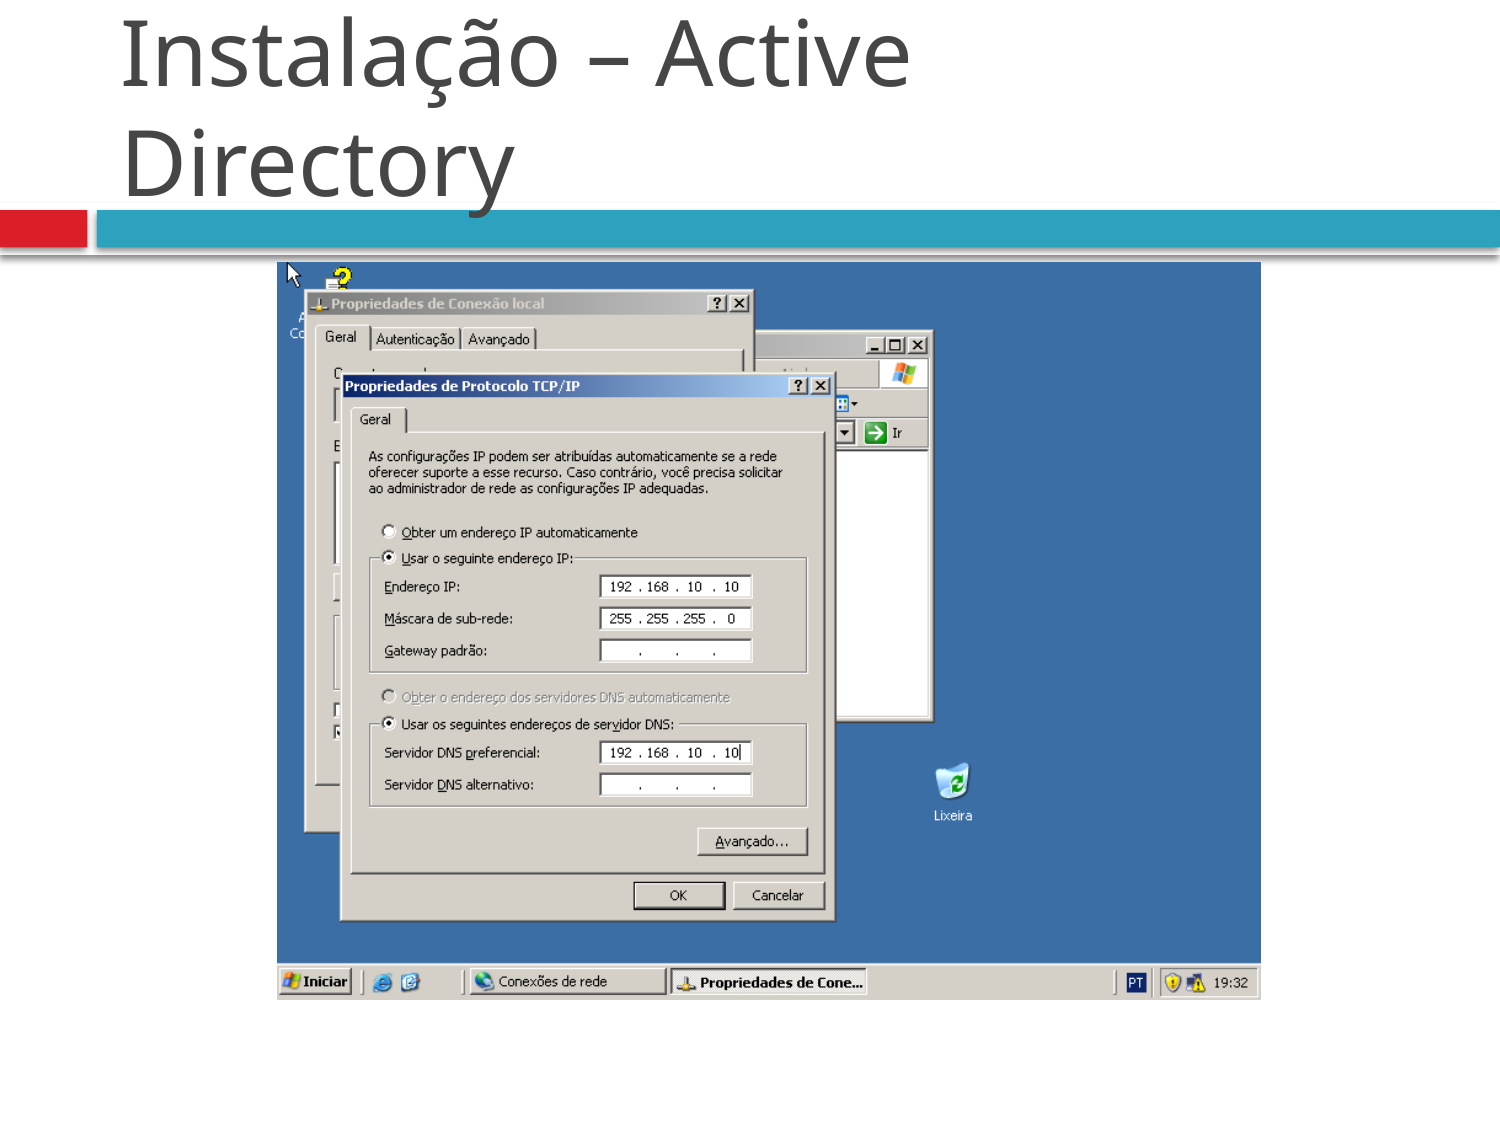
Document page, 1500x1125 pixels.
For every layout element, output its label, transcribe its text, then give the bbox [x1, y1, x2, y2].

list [277, 262, 1262, 1001]
title Instalação – Active Directory [105, 23, 1325, 186]
